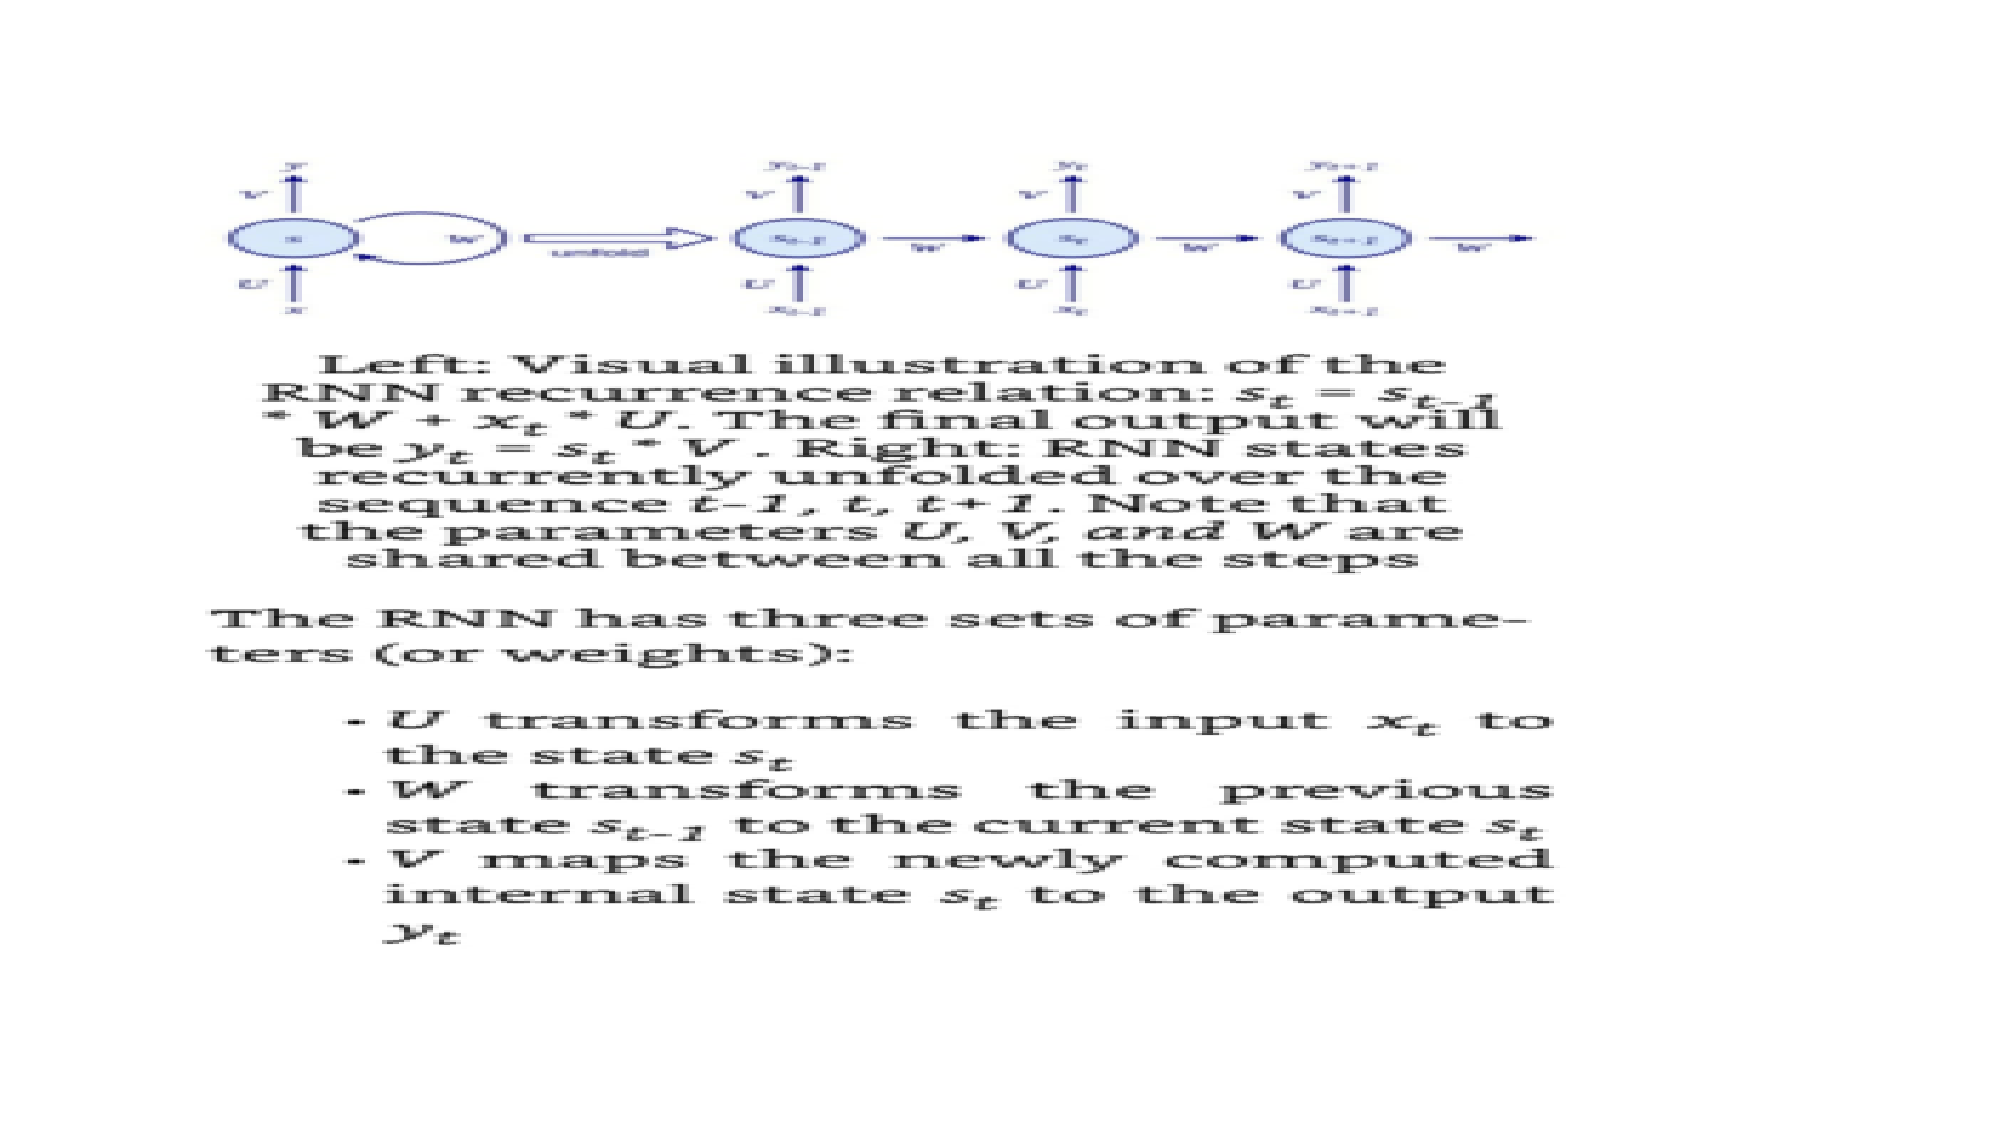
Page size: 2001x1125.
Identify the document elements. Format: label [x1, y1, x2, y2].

picture [126, 133, 1629, 1006]
